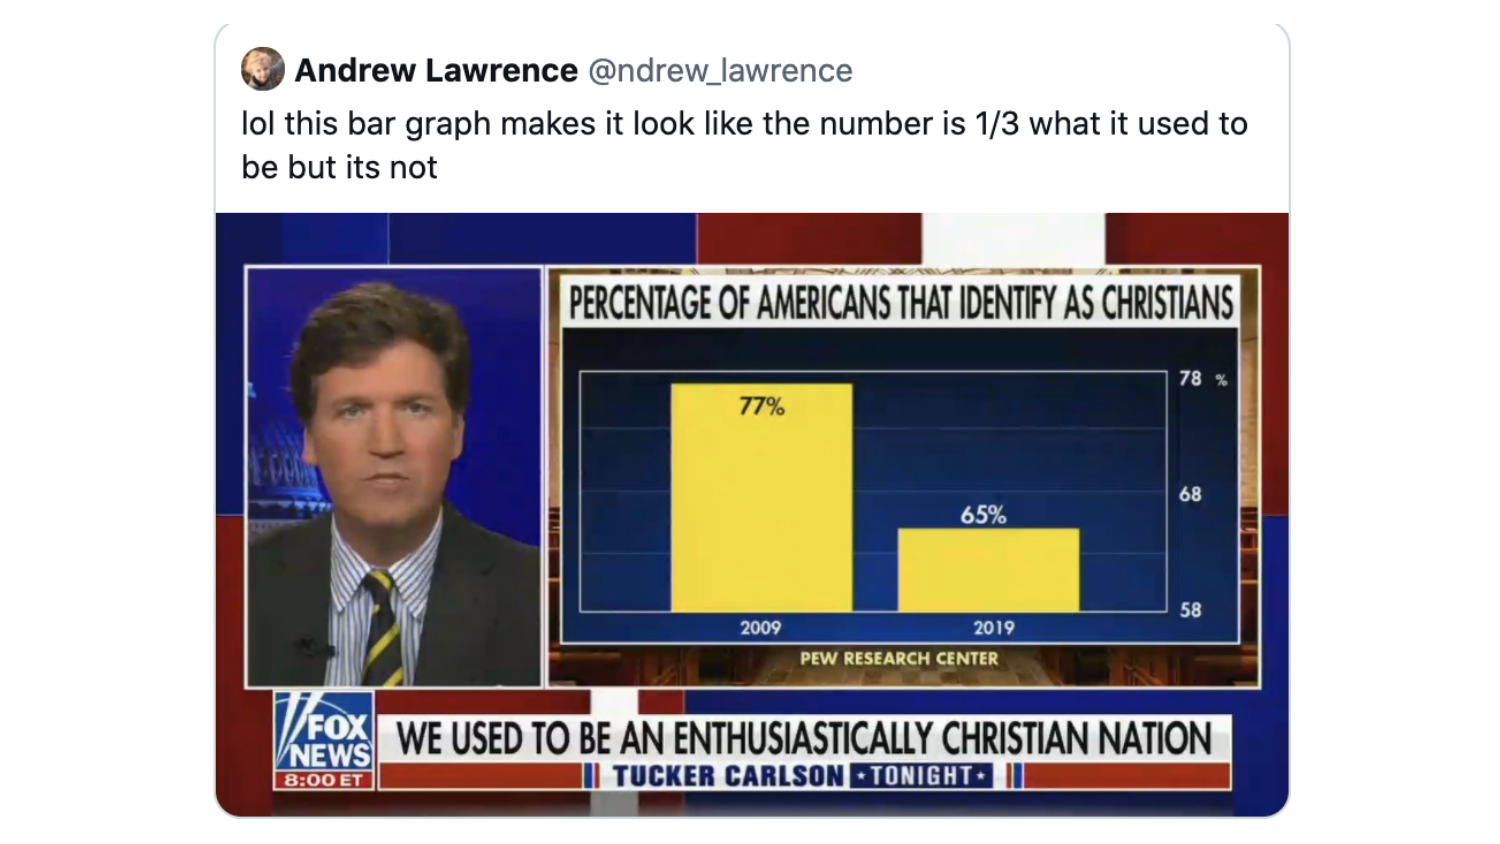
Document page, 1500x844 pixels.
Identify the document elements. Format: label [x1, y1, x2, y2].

picture [209, 24, 1291, 819]
